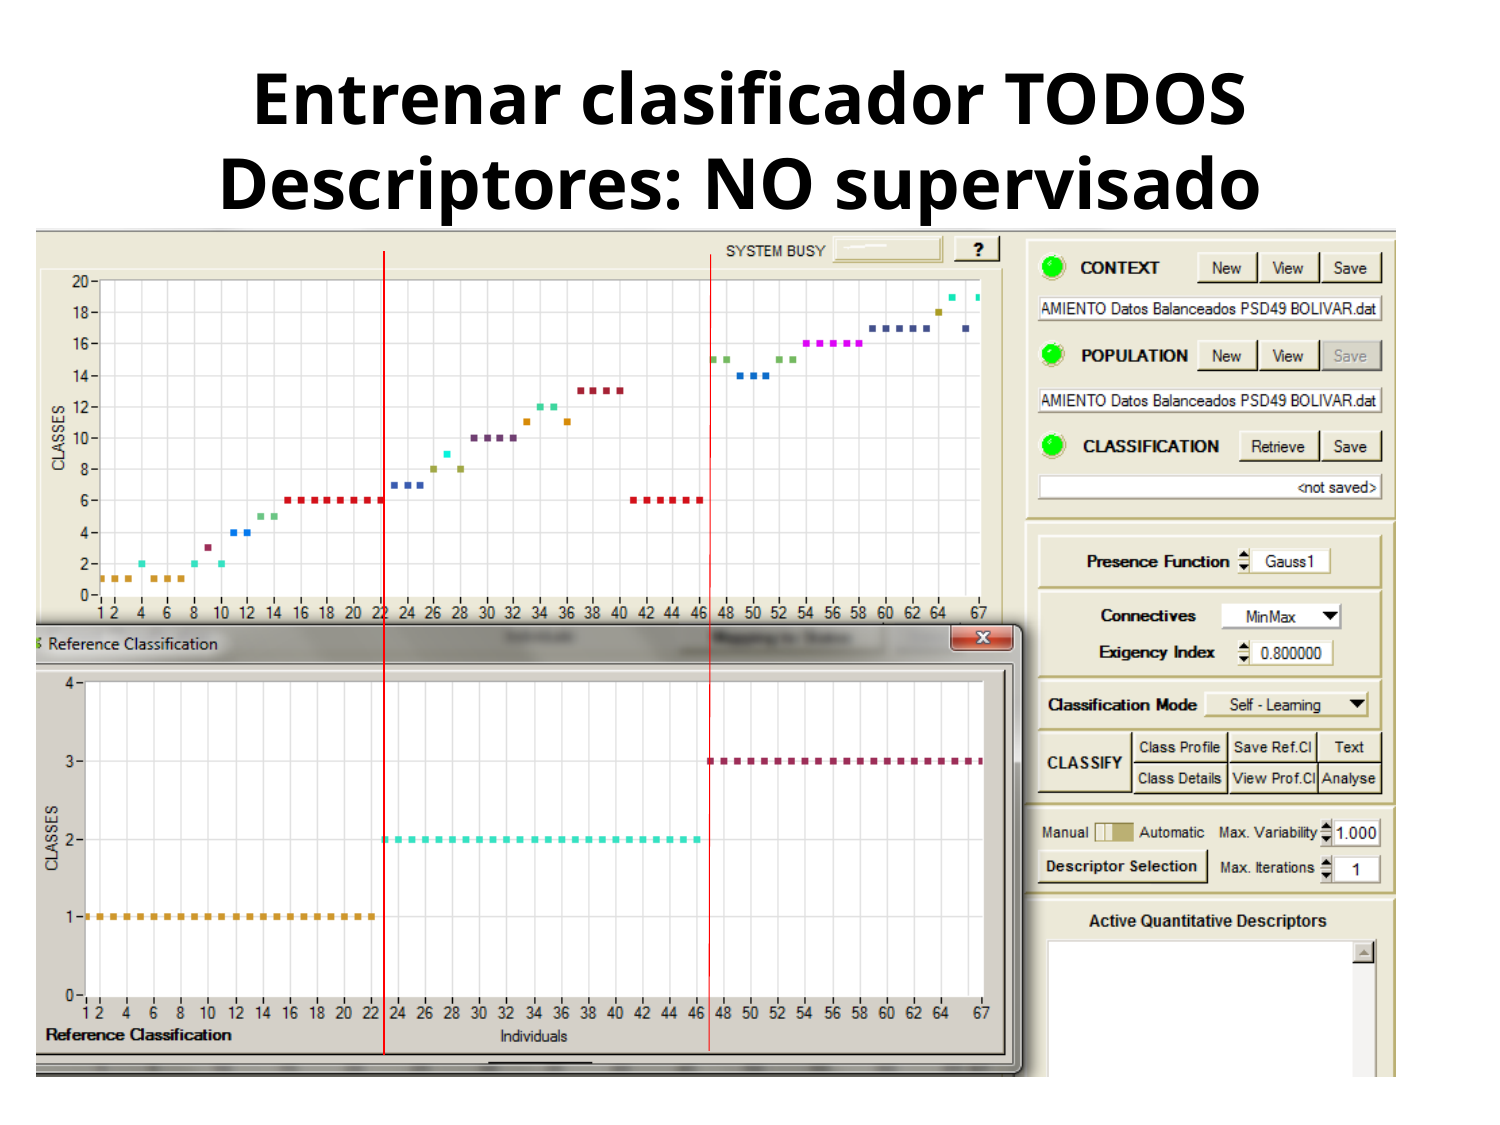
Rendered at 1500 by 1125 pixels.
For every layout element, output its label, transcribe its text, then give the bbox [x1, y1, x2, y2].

text_box Entrenar clasificador TODOS Descriptores: NO supervisado [74, 45, 1425, 233]
picture [36, 228, 1396, 1077]
